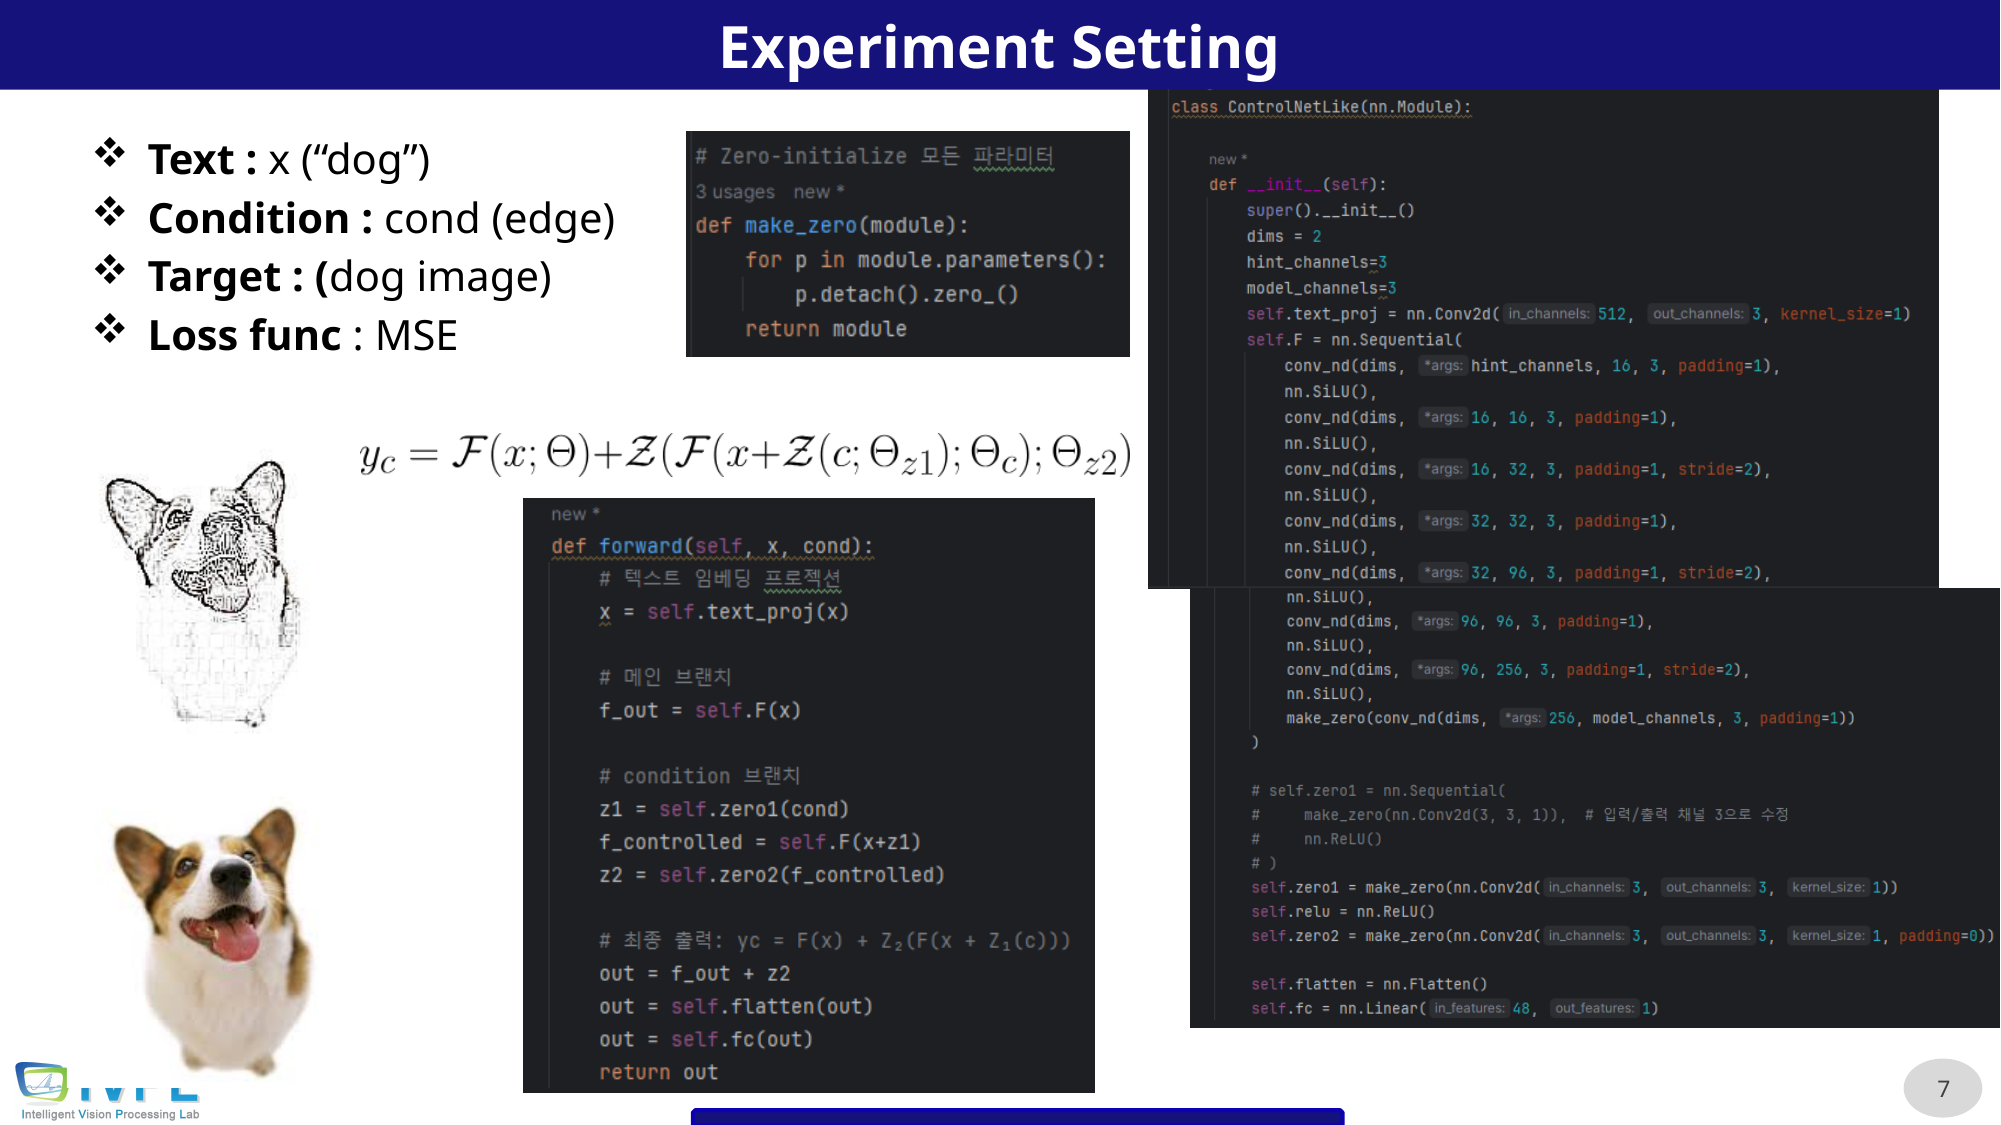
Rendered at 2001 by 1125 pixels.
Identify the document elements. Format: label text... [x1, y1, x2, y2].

picture [685, 131, 1131, 358]
picture [1147, 89, 2000, 1028]
list Text : x (“dog”) Condition : cond (edge) Target : (dog image) Loss func : MSE [76, 125, 1189, 1035]
picture [15, 785, 370, 1122]
picture [523, 497, 1095, 1093]
picture [56, 433, 1131, 741]
list Experiment Setting [66, 0, 1934, 90]
